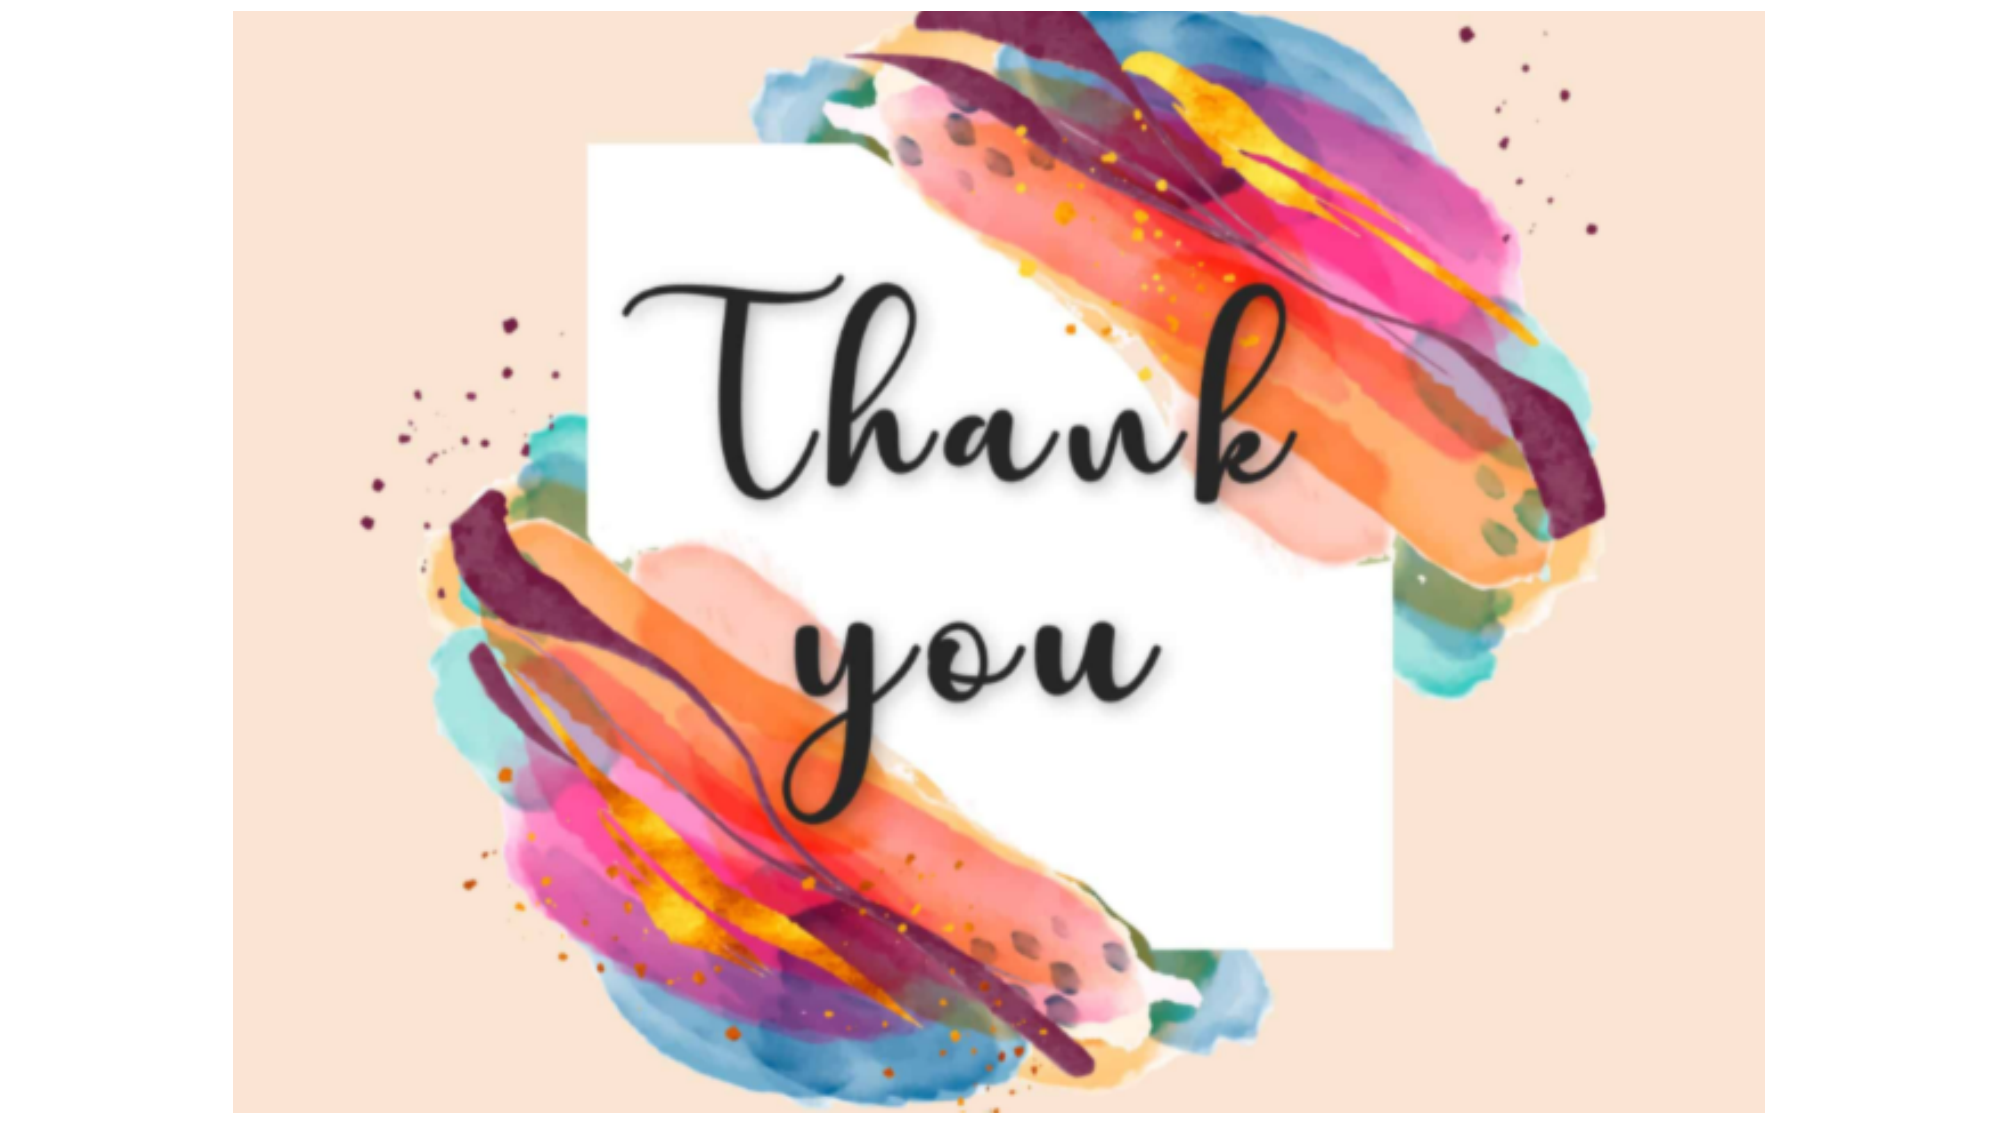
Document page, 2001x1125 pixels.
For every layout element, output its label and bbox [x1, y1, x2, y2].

list [233, 11, 1766, 1114]
